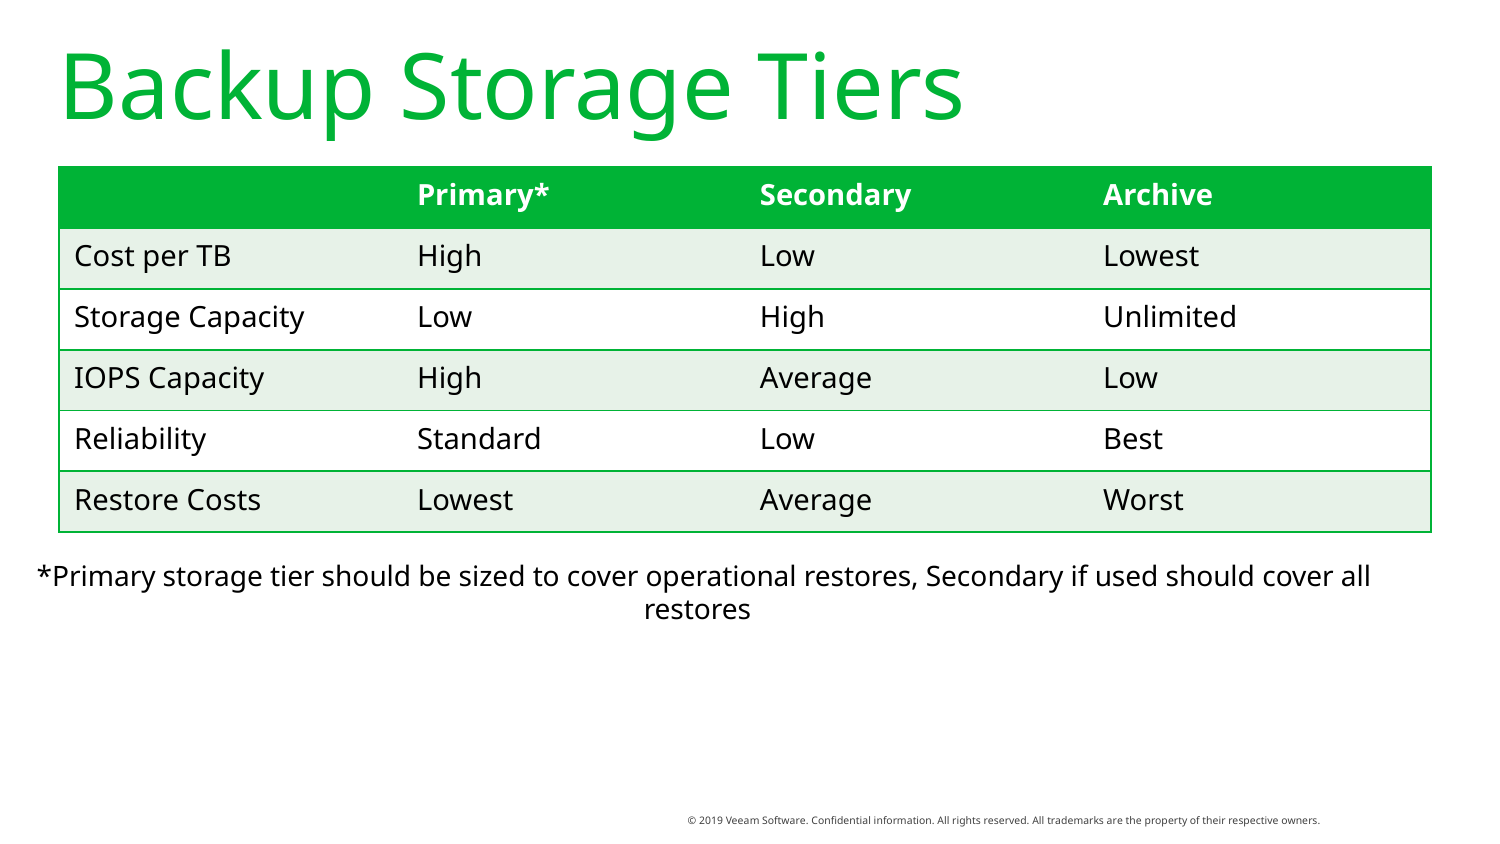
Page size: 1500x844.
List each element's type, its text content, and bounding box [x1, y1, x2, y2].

table_cell Standard [402, 411, 745, 470]
table_cell Storage Capacity [60, 290, 402, 349]
table_cell Worst [1088, 472, 1430, 531]
text_box *Primary storage tier should be sized to cover operational restores, Secondary if used should cover all restores [0, 550, 1431, 633]
table_cell Cost per TB [60, 229, 402, 288]
table_cell Best [1088, 411, 1430, 470]
table_cell Low [745, 229, 1088, 288]
table_cell Average [745, 472, 1088, 531]
table_header Primary* [402, 168, 745, 227]
table_cell IOPS Capacity [60, 351, 402, 410]
table_cell High [402, 351, 745, 410]
table_cell Lowest [402, 472, 745, 531]
table_cell Low [402, 290, 745, 349]
table_cell High [402, 229, 745, 288]
table_cell Low [1088, 351, 1430, 410]
table_cell Average [745, 351, 1088, 410]
title Backup Storage Tiers [59, 28, 1432, 119]
table_cell Restore Costs [60, 472, 402, 531]
table_cell Reliability [60, 411, 402, 470]
table_cell Lowest [1088, 229, 1430, 288]
table_cell High [745, 290, 1088, 349]
table_header Archive [1088, 168, 1430, 227]
table_cell Low [745, 411, 1088, 470]
table_header [60, 168, 402, 227]
table_header Secondary [745, 168, 1088, 227]
table_cell Unlimited [1088, 290, 1430, 349]
